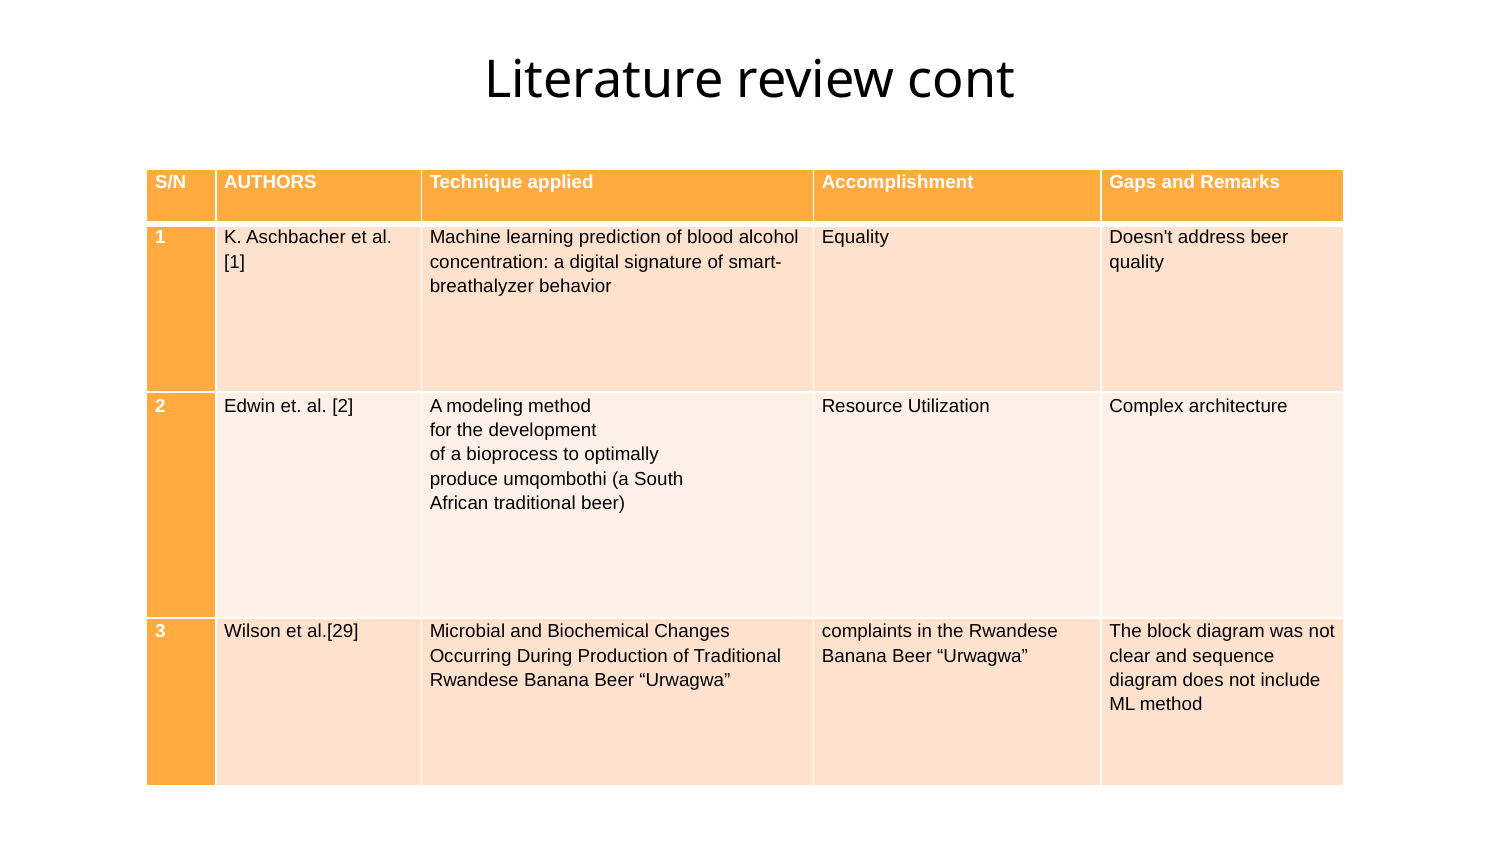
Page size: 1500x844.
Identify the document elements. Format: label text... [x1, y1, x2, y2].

table_header AUTHORS [217, 170, 421, 221]
table_cell Wilson et al.[29] [217, 619, 421, 785]
table_cell Resource Utilization [814, 393, 1100, 617]
table_cell 1 [147, 227, 215, 391]
table_cell Edwin et. al. [2] [217, 393, 421, 617]
table_cell complaints in the Rwandese Banana Beer “Urwagwa” [814, 619, 1100, 785]
table_cell Doesn't address beer quality [1102, 227, 1343, 391]
table_cell Equality [814, 227, 1100, 391]
text_box Literature review cont [116, 43, 1384, 110]
table_cell Complex architecture [1102, 393, 1343, 617]
table_cell Machine learning prediction of blood alcohol concentration: a digital signature of smart-breathalyzer behavior [422, 227, 813, 391]
table_cell K. Aschbacher et al. [1] [217, 227, 421, 391]
table_cell 2 [147, 393, 215, 617]
table_cell The block diagram was not clear and sequence diagram does not include ML method [1102, 619, 1343, 785]
table_cell Microbial and Biochemical Changes Occurring During Production of Traditional Rwandese Banana Beer “Urwagwa” [422, 619, 813, 785]
table_header Technique applied [422, 170, 813, 221]
table_header Accomplishment [814, 170, 1100, 221]
table_cell 3 [147, 619, 215, 785]
table_header S/N [147, 170, 215, 221]
table_header Gaps and Remarks [1102, 170, 1343, 221]
table_cell A modeling method for the development of a bioprocess to optimally produce umqombothi (a South African traditional beer) [422, 393, 813, 617]
